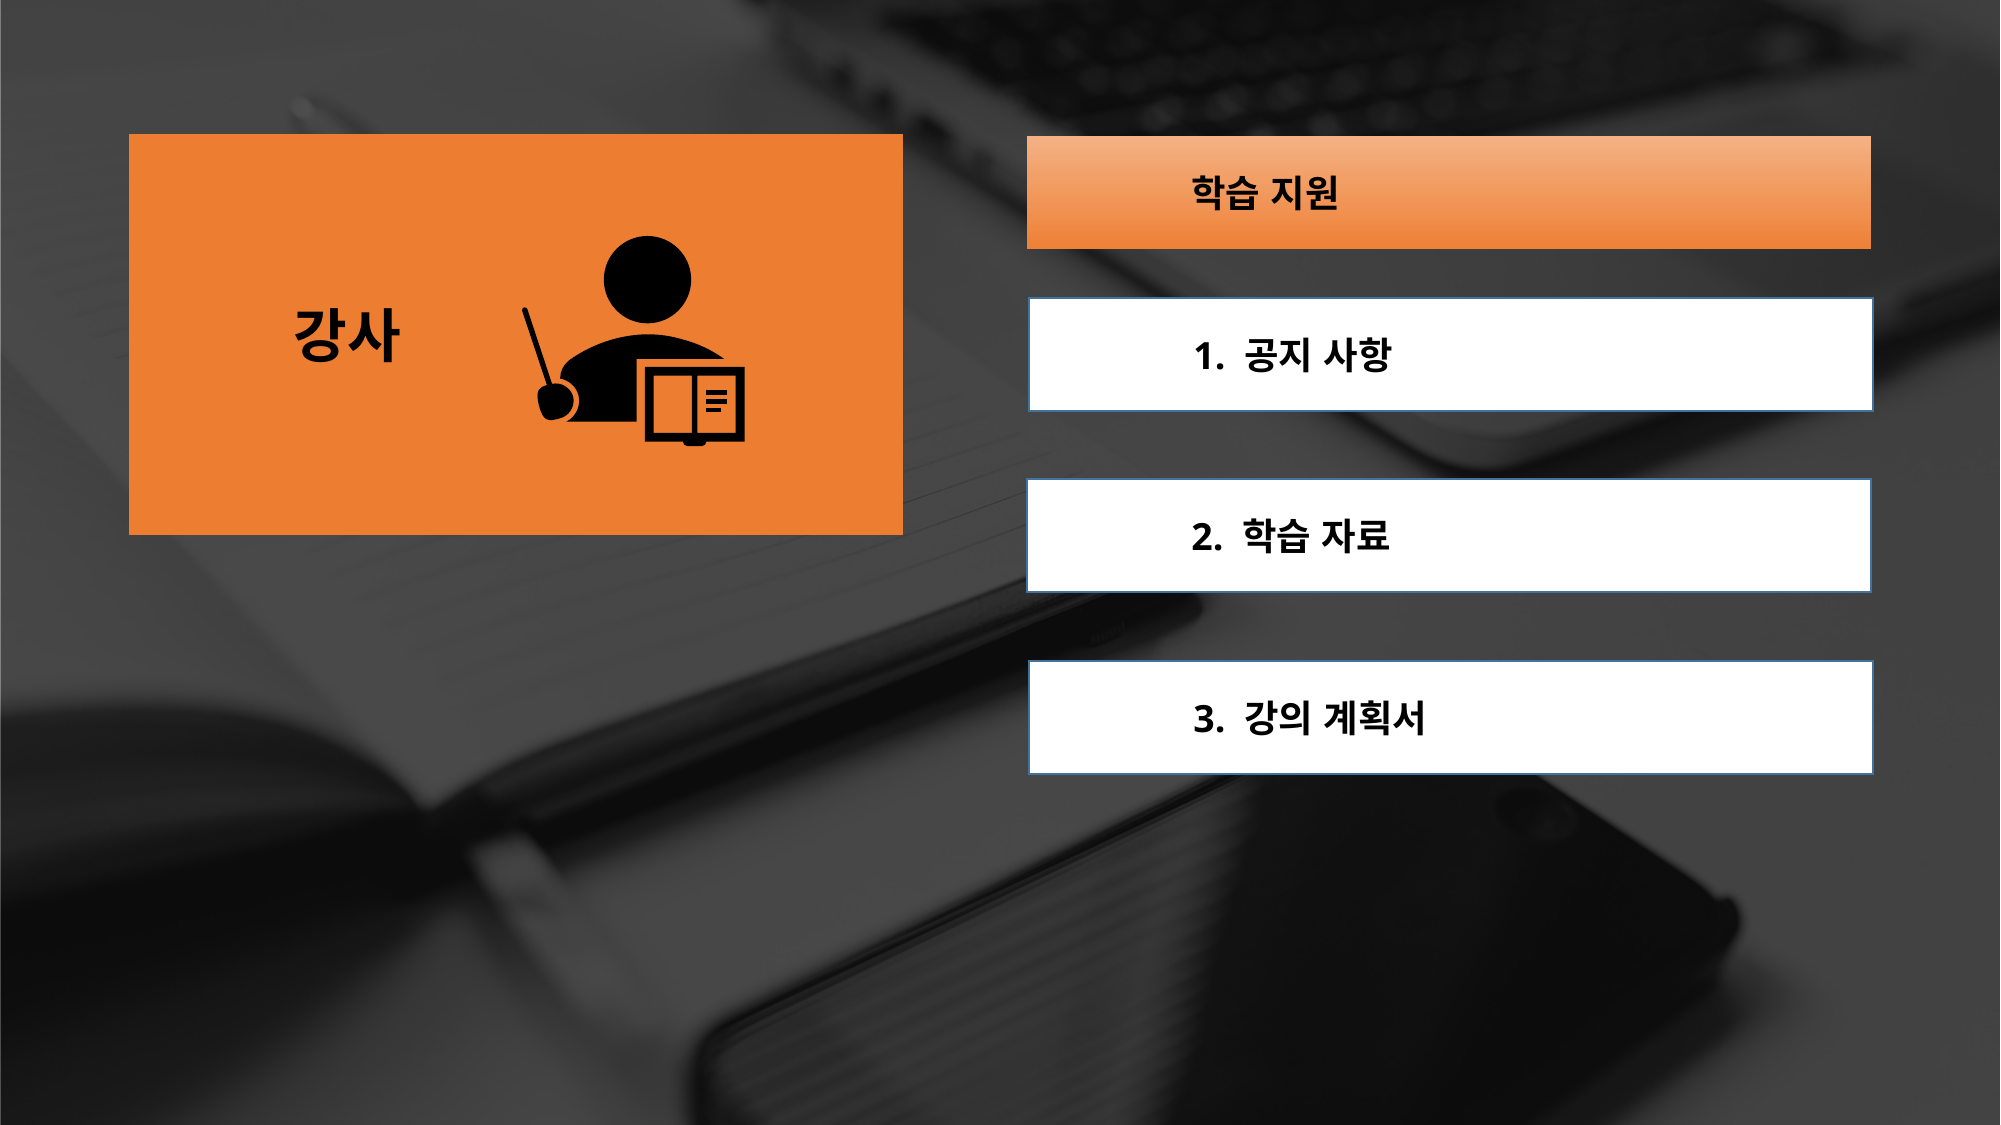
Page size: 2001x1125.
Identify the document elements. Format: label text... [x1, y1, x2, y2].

text_box 2. 학습 자료 [1026, 478, 1872, 593]
text_box [0, 0, 2000, 1125]
text_box 1. 공지 사항 [1028, 297, 1874, 412]
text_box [516, 197, 779, 460]
text_box 3. 강의 계획서 [1028, 660, 1874, 775]
text_box 강사 [129, 134, 903, 535]
text_box 학습 지원 [1026, 136, 1872, 250]
